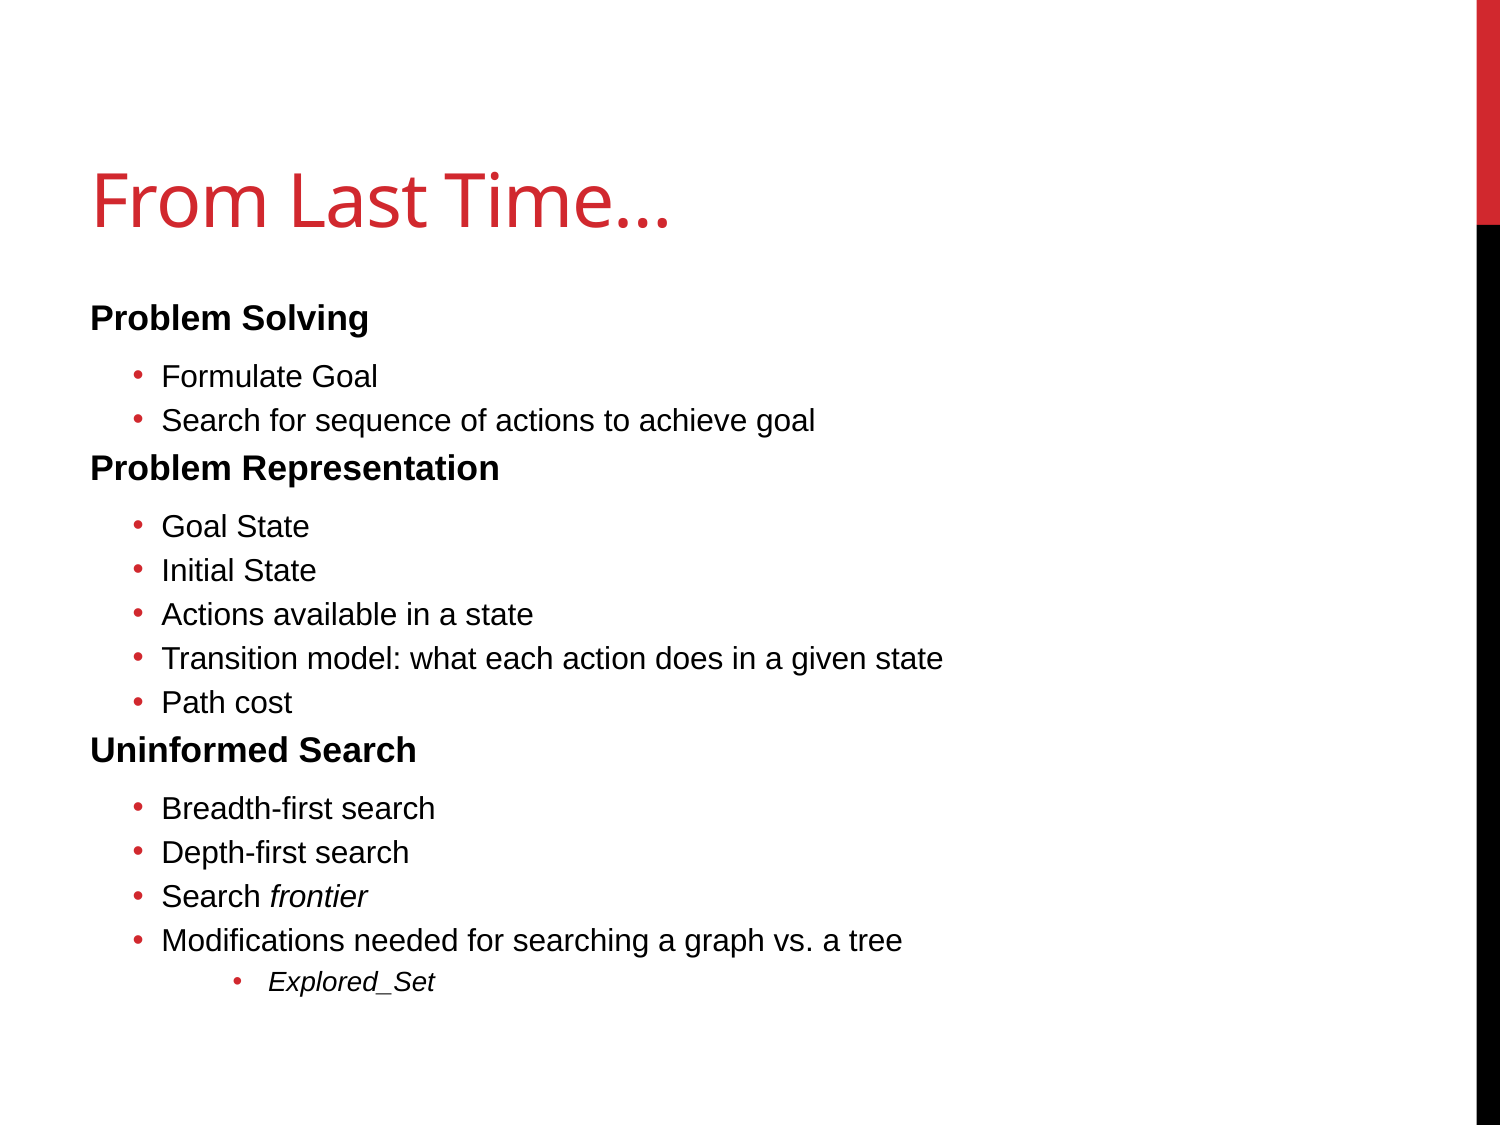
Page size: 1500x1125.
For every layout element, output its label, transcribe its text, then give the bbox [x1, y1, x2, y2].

list Problem Solving Formulate Goal Search for sequence of actions to achieve goal Problem Representation Goal State Initial State Actions available in a state Transition model: what each action does in a given state Path cost Uninformed Search Breadth-first search Depth-first search Search frontier Modifications needed for searching a graph vs. a tree Explored_Set [75, 287, 1325, 1005]
title From Last Time… [75, 25, 1025, 250]
